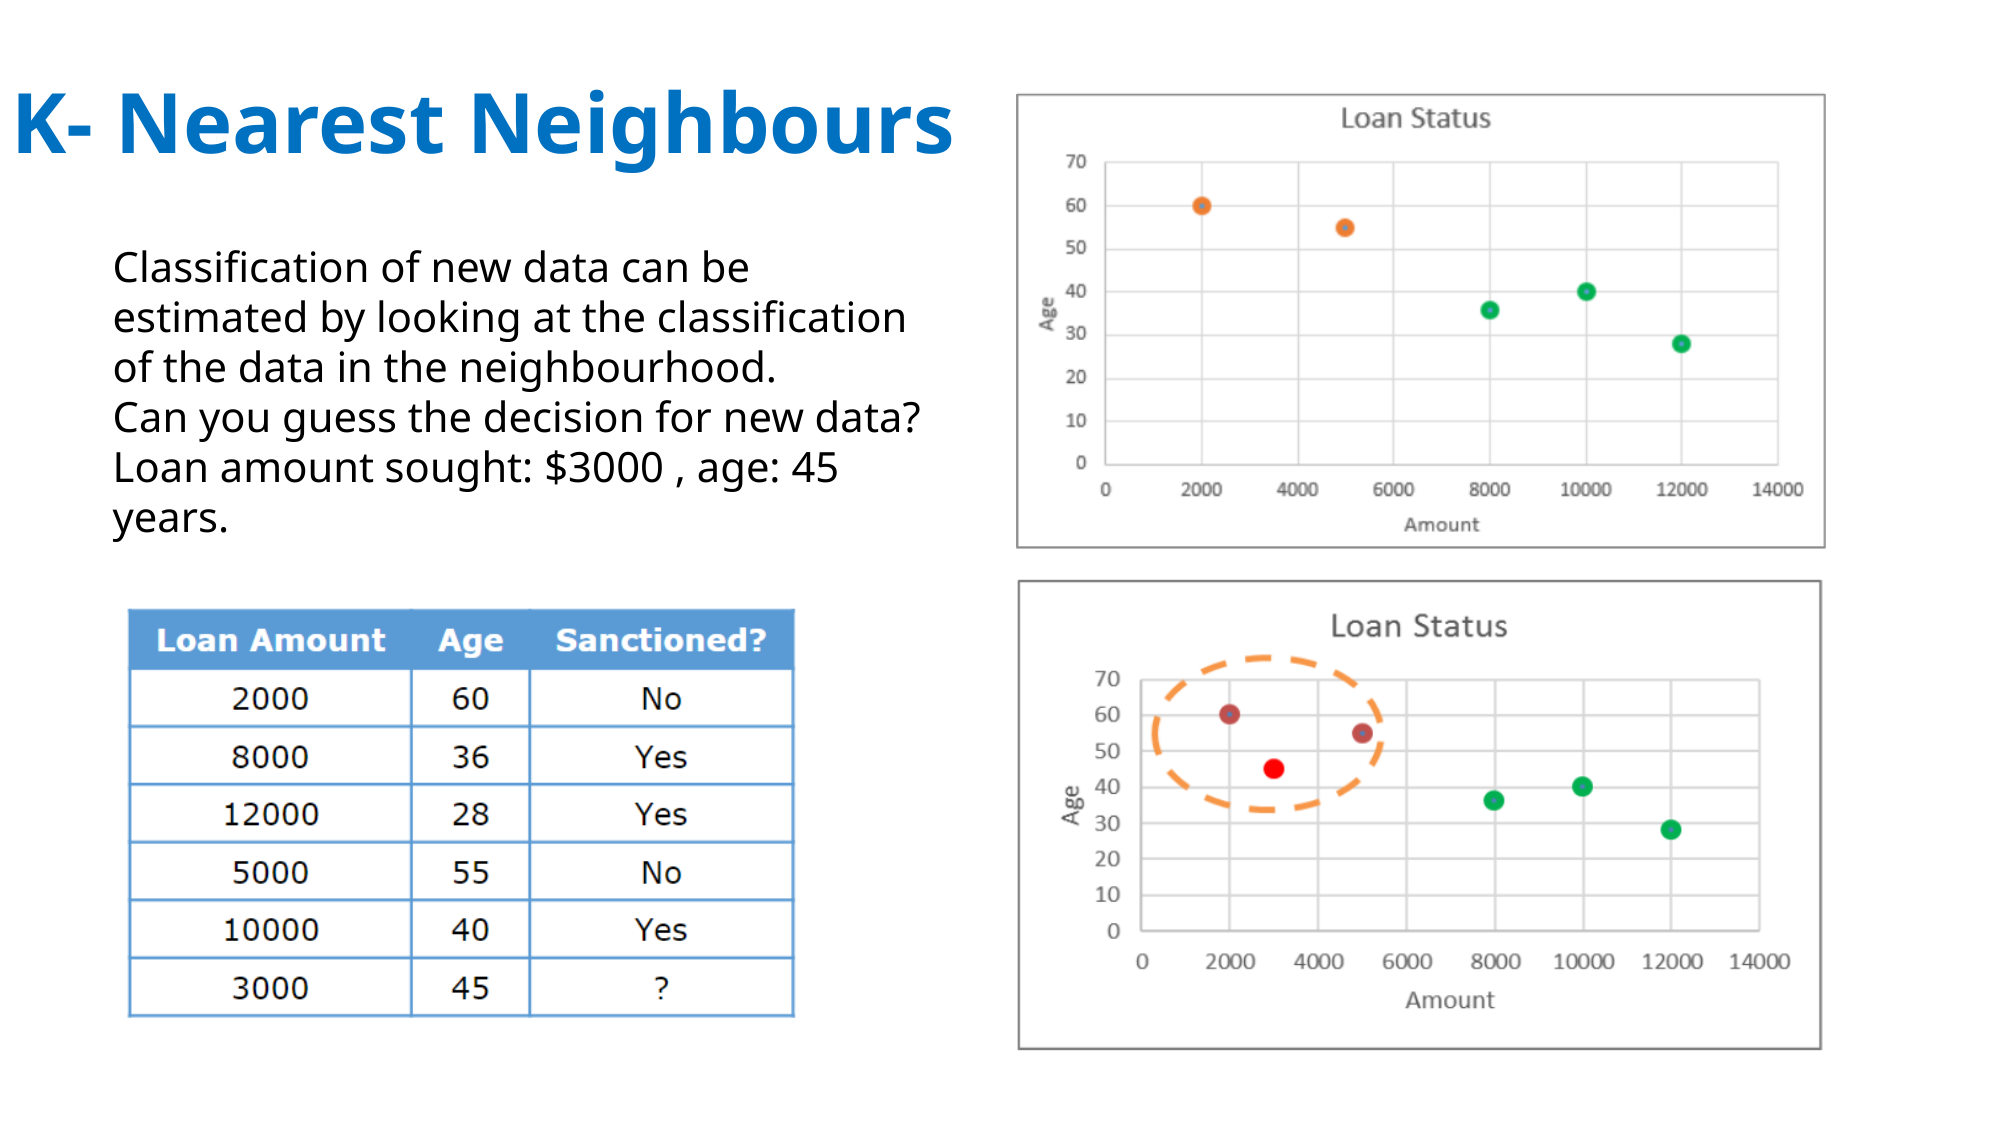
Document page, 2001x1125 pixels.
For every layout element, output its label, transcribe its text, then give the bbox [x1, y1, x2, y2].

text_box K- Nearest Neighbours [0, 62, 971, 178]
text_box Classification of new data can be estimated by looking at the classification of the data in the neighbourhood. Can you guess the decision for new data? Loan amount sought: $3000 , age: 45 years. [97, 233, 965, 549]
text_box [1008, 562, 1840, 1061]
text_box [999, 87, 1832, 563]
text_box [113, 593, 810, 1030]
